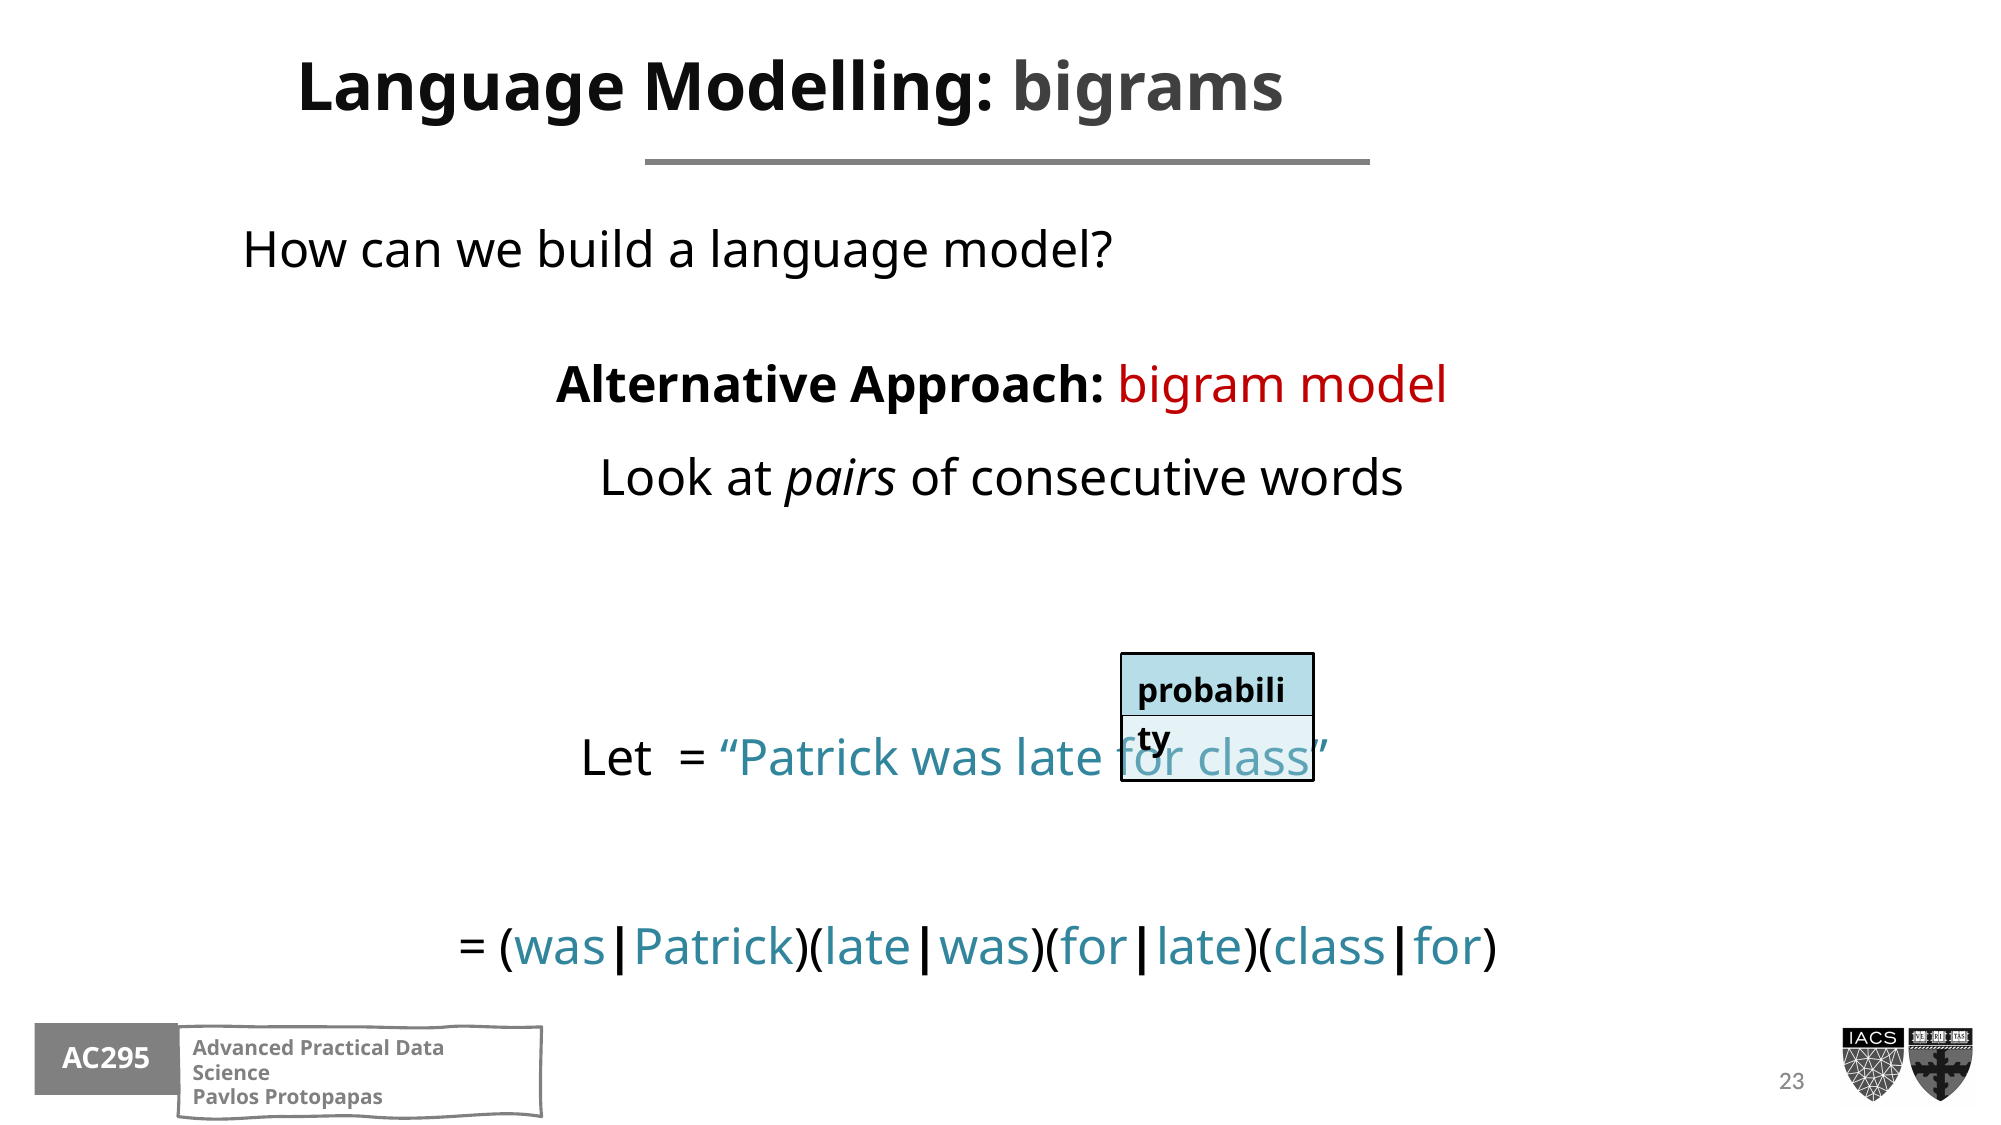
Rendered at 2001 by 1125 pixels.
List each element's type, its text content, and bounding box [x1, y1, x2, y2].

slide_number 23 [1353, 1049, 1820, 1110]
text_box How can we build a language model? [227, 197, 1138, 289]
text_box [1121, 653, 1314, 781]
title Language Modelling: bigrams [56, 36, 1524, 227]
picture [1838, 1023, 1977, 1107]
text_box Alternative Approach: bigram model Look at pairs of consecutive words [385, 333, 1619, 572]
